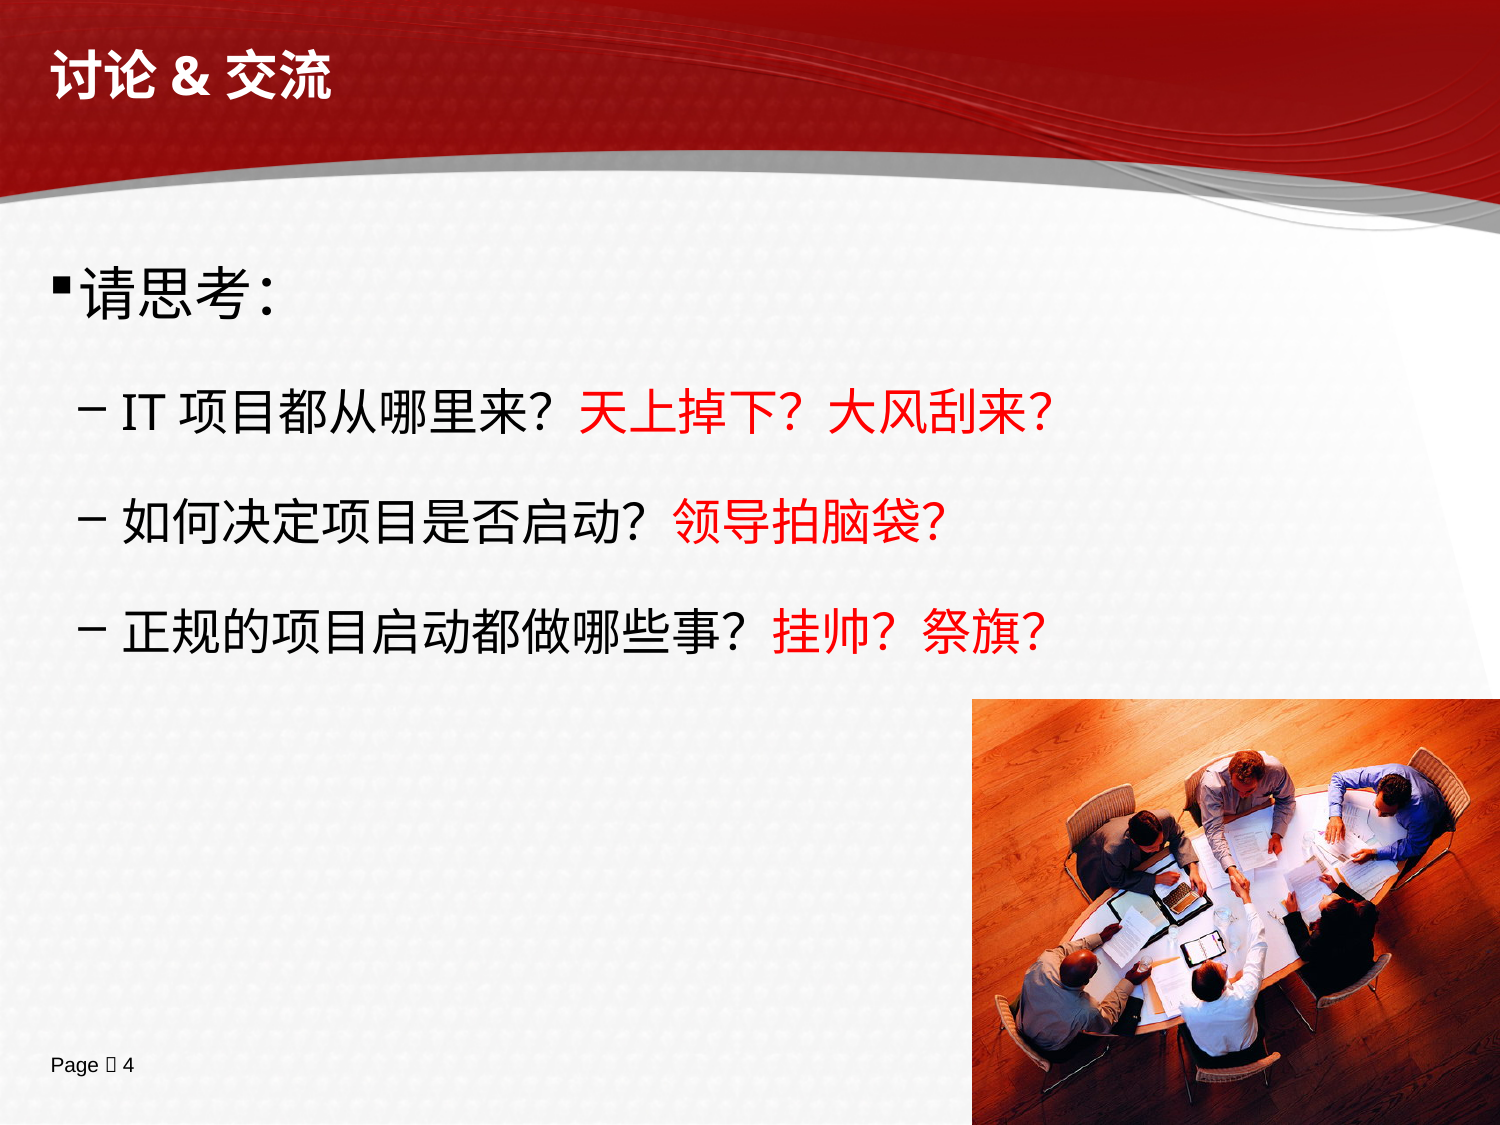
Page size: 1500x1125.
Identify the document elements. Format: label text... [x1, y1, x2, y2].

picture [0, 0, 1500, 1125]
list 请思考： IT项目都从哪里来？天上掉下？大风刮来？ 如何决定项目是否启动？领导拍脑袋？ 正规的项目启动都做哪些事？挂帅？祭旗？ [48, 222, 1448, 931]
title 讨论&交流 [48, 41, 1448, 148]
